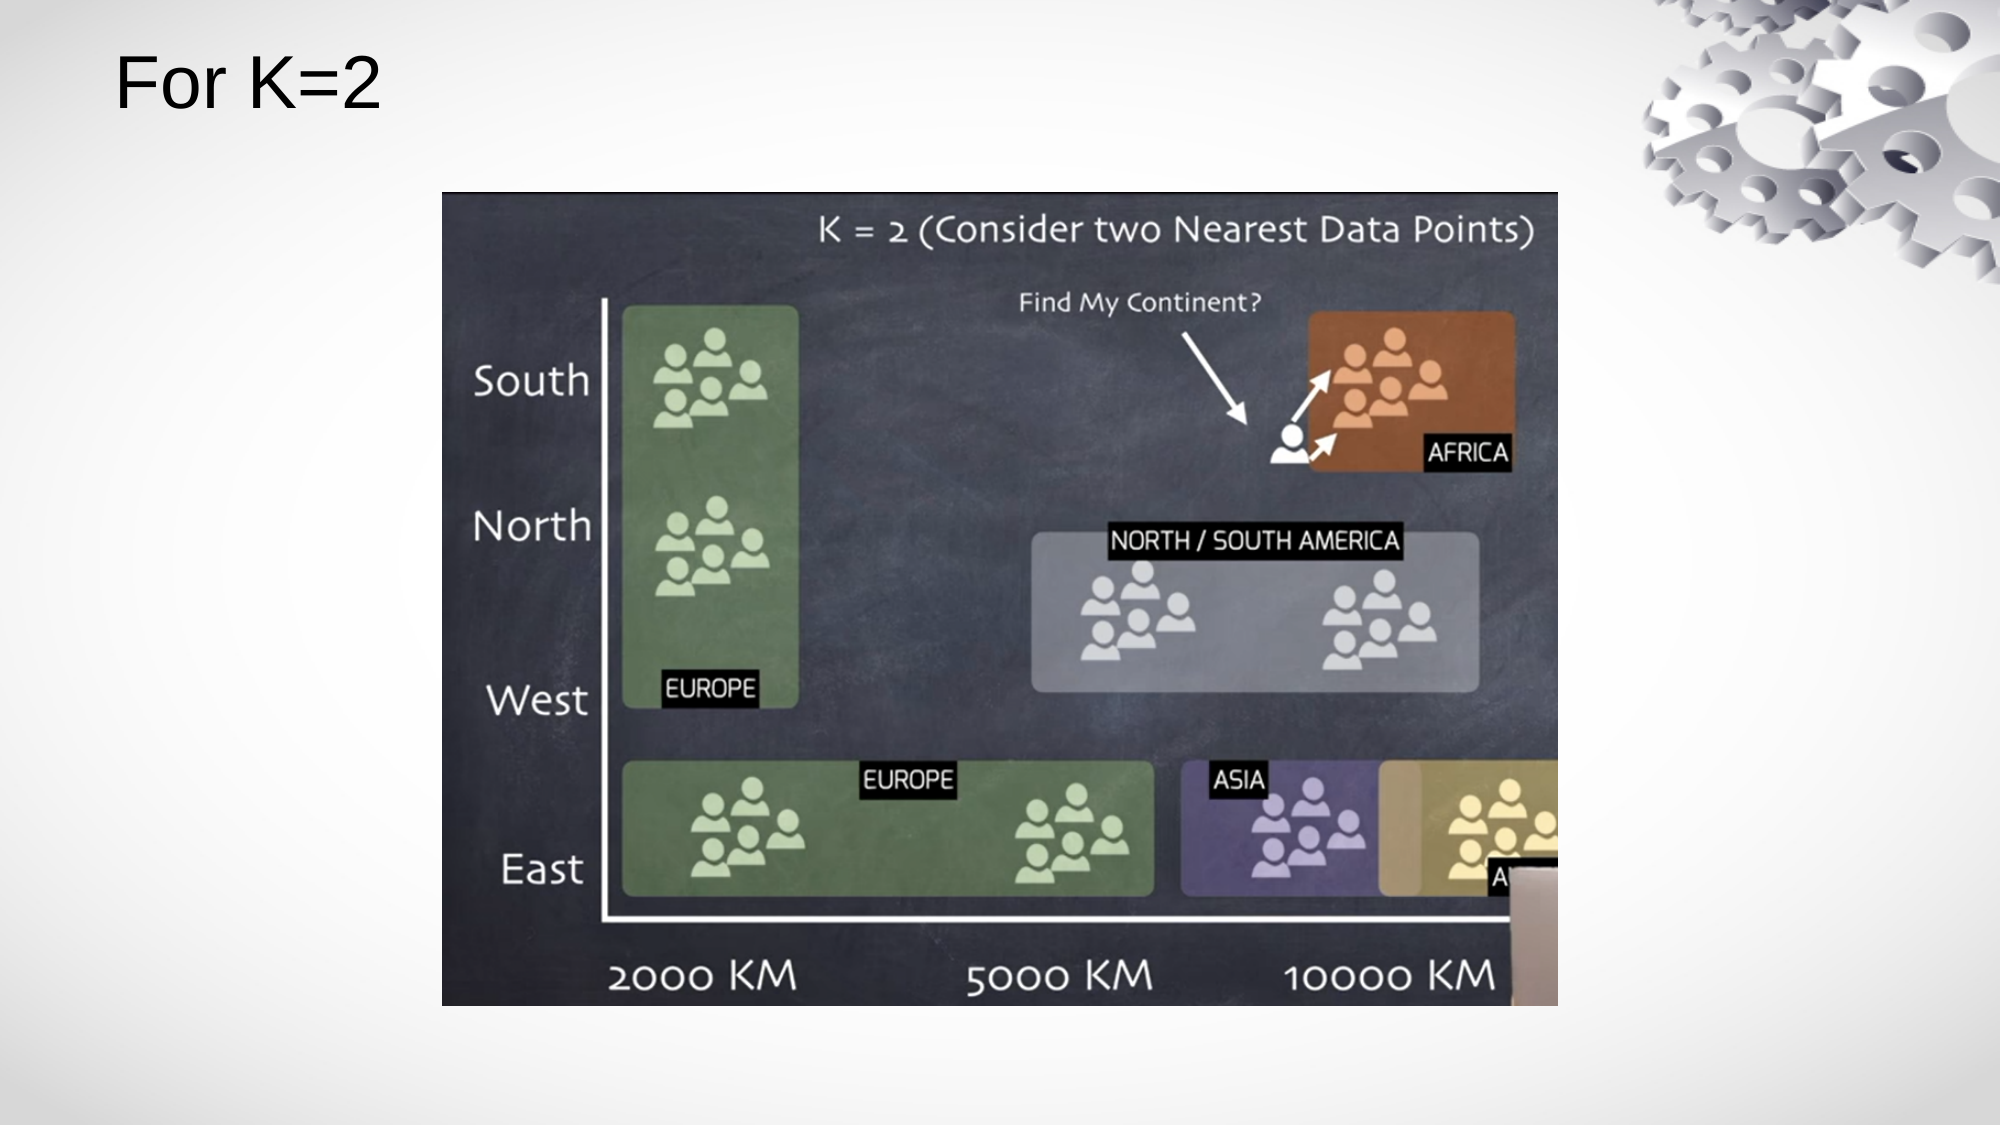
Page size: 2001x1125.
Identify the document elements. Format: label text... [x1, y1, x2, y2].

picture [0, 0, 2000, 1125]
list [442, 192, 1558, 1006]
title For K=2 [99, 30, 1901, 127]
